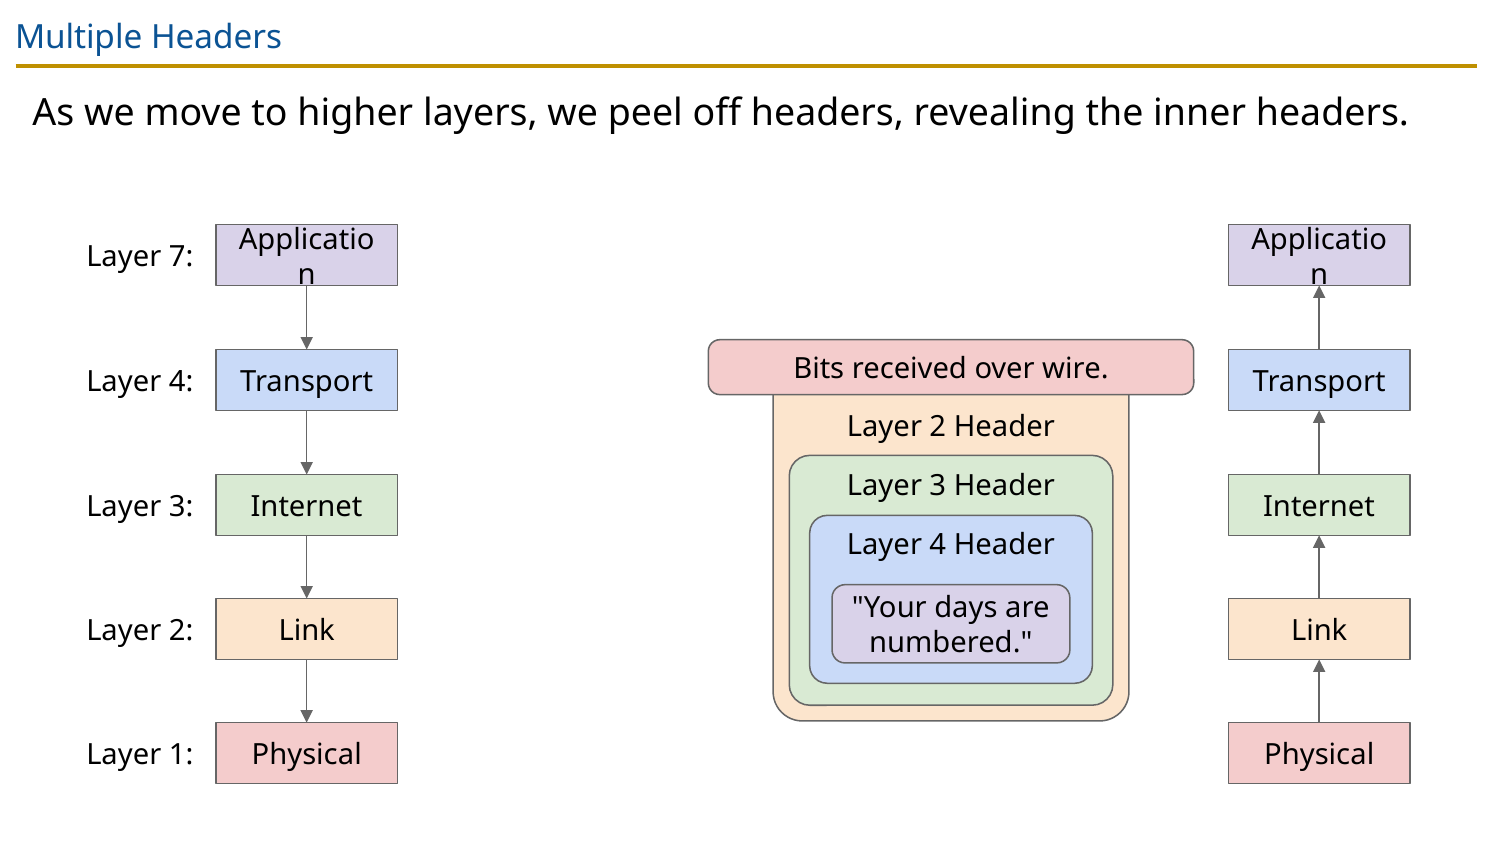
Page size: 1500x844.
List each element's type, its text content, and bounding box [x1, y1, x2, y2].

text_box Layer 2: [81, 606, 204, 651]
text_box Transport [1228, 349, 1410, 411]
title Multiple Headers [0, 0, 1500, 65]
text_box Layer 2 Header [773, 395, 1129, 721]
text_box Layer 1: [81, 730, 204, 775]
text_box Bits received over wire. [708, 339, 1194, 395]
text_box Layer 3 Header [789, 455, 1113, 706]
text_box Application [1228, 224, 1410, 286]
text_box Transport [215, 349, 398, 411]
text_box Layer 4 Header [809, 515, 1093, 684]
text_box "Your days are numbered." [832, 584, 1070, 663]
text_box Layer 4: [81, 357, 204, 402]
text_box Link [1228, 598, 1410, 660]
text_box Internet [215, 474, 398, 536]
text_box Physical [215, 722, 398, 784]
list As we move to higher layers, we peel off headers, revealing the inner headers. [17, 65, 1480, 172]
text_box Physical [1228, 722, 1410, 784]
text_box Layer 3: [81, 482, 204, 527]
text_box Internet [1228, 474, 1410, 536]
text_box Layer 7: [81, 232, 204, 277]
text_box Link [215, 598, 398, 660]
text_box Application [215, 224, 398, 286]
